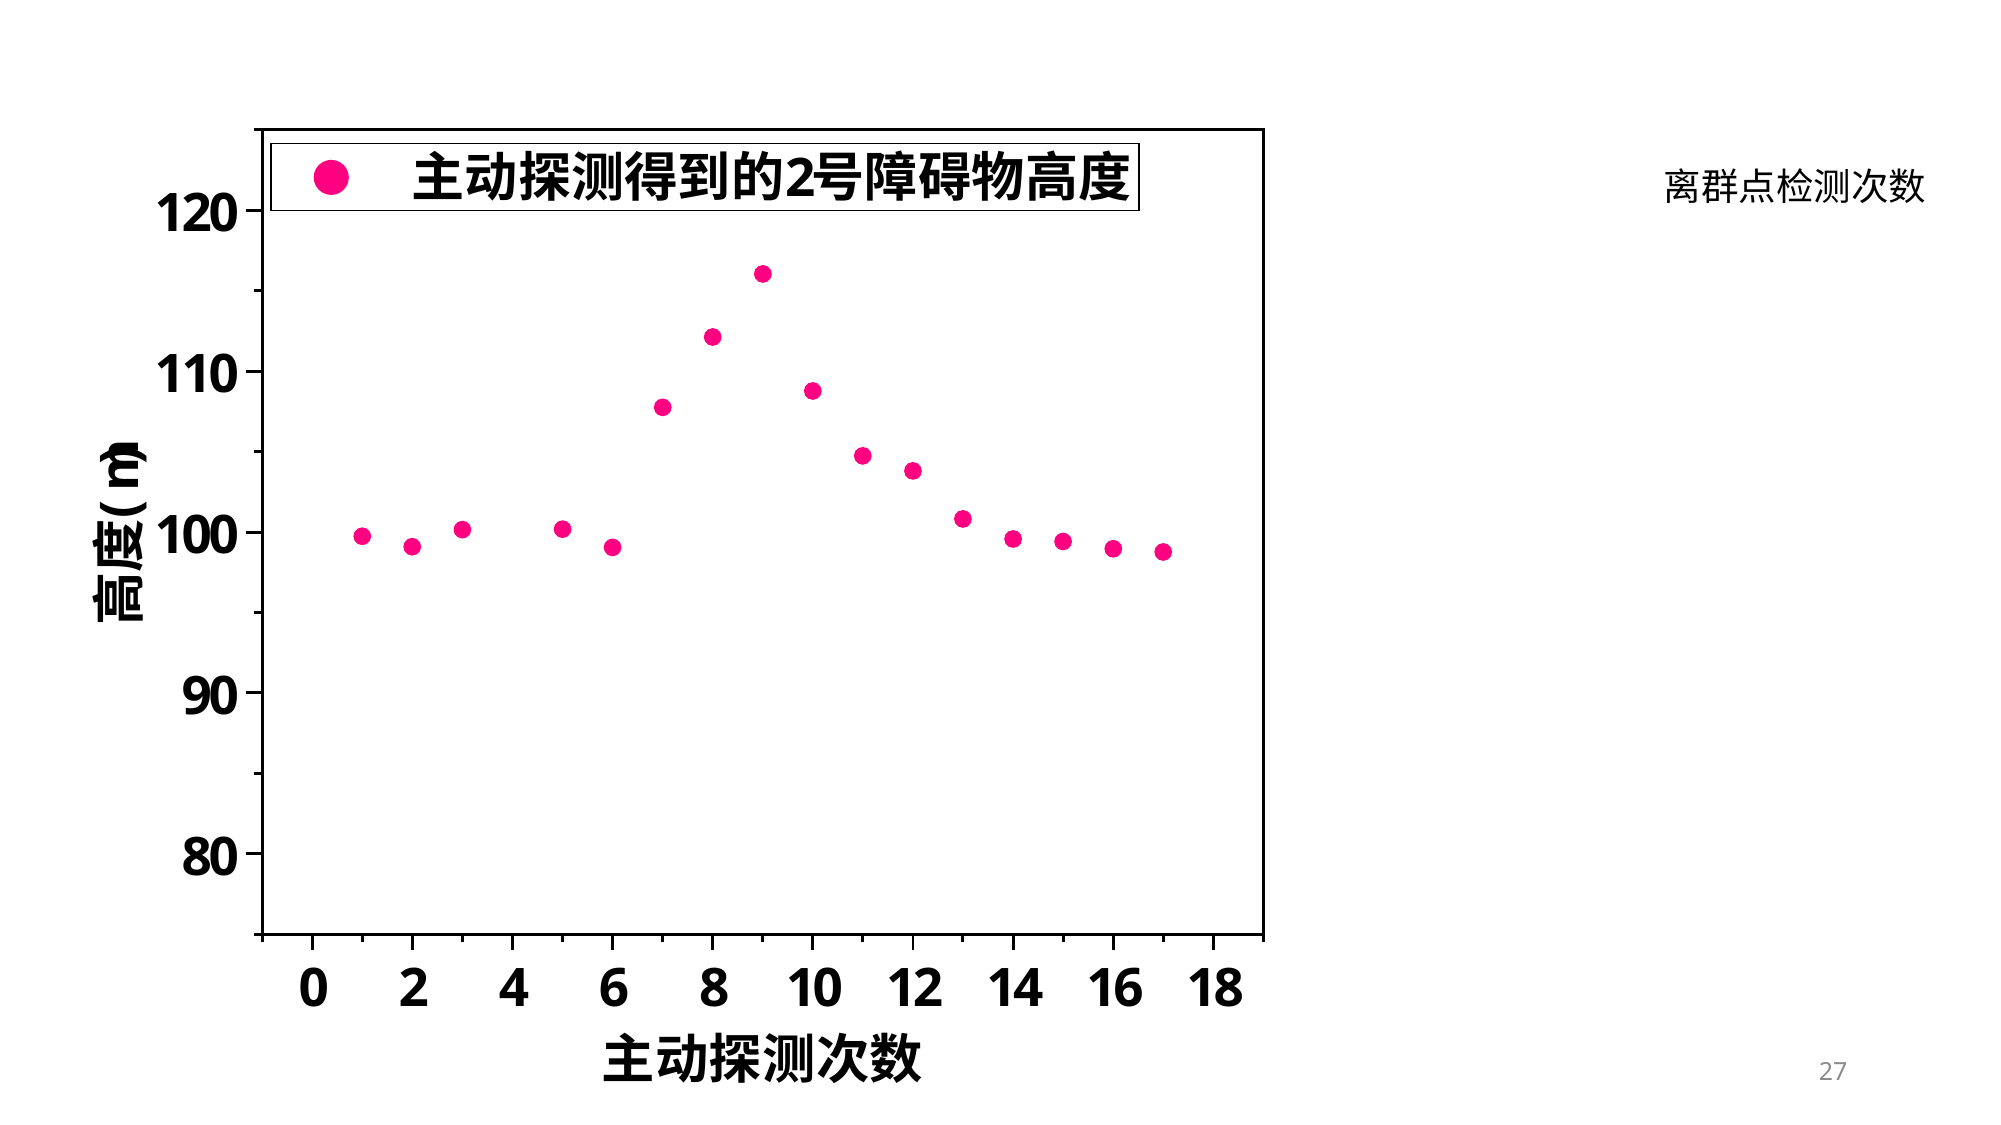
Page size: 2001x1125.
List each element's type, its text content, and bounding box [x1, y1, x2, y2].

slide_number 27 [1471, 1042, 1863, 1103]
text_box 离群点检测次数 [1636, 155, 1953, 217]
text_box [0, 0, 1471, 1125]
